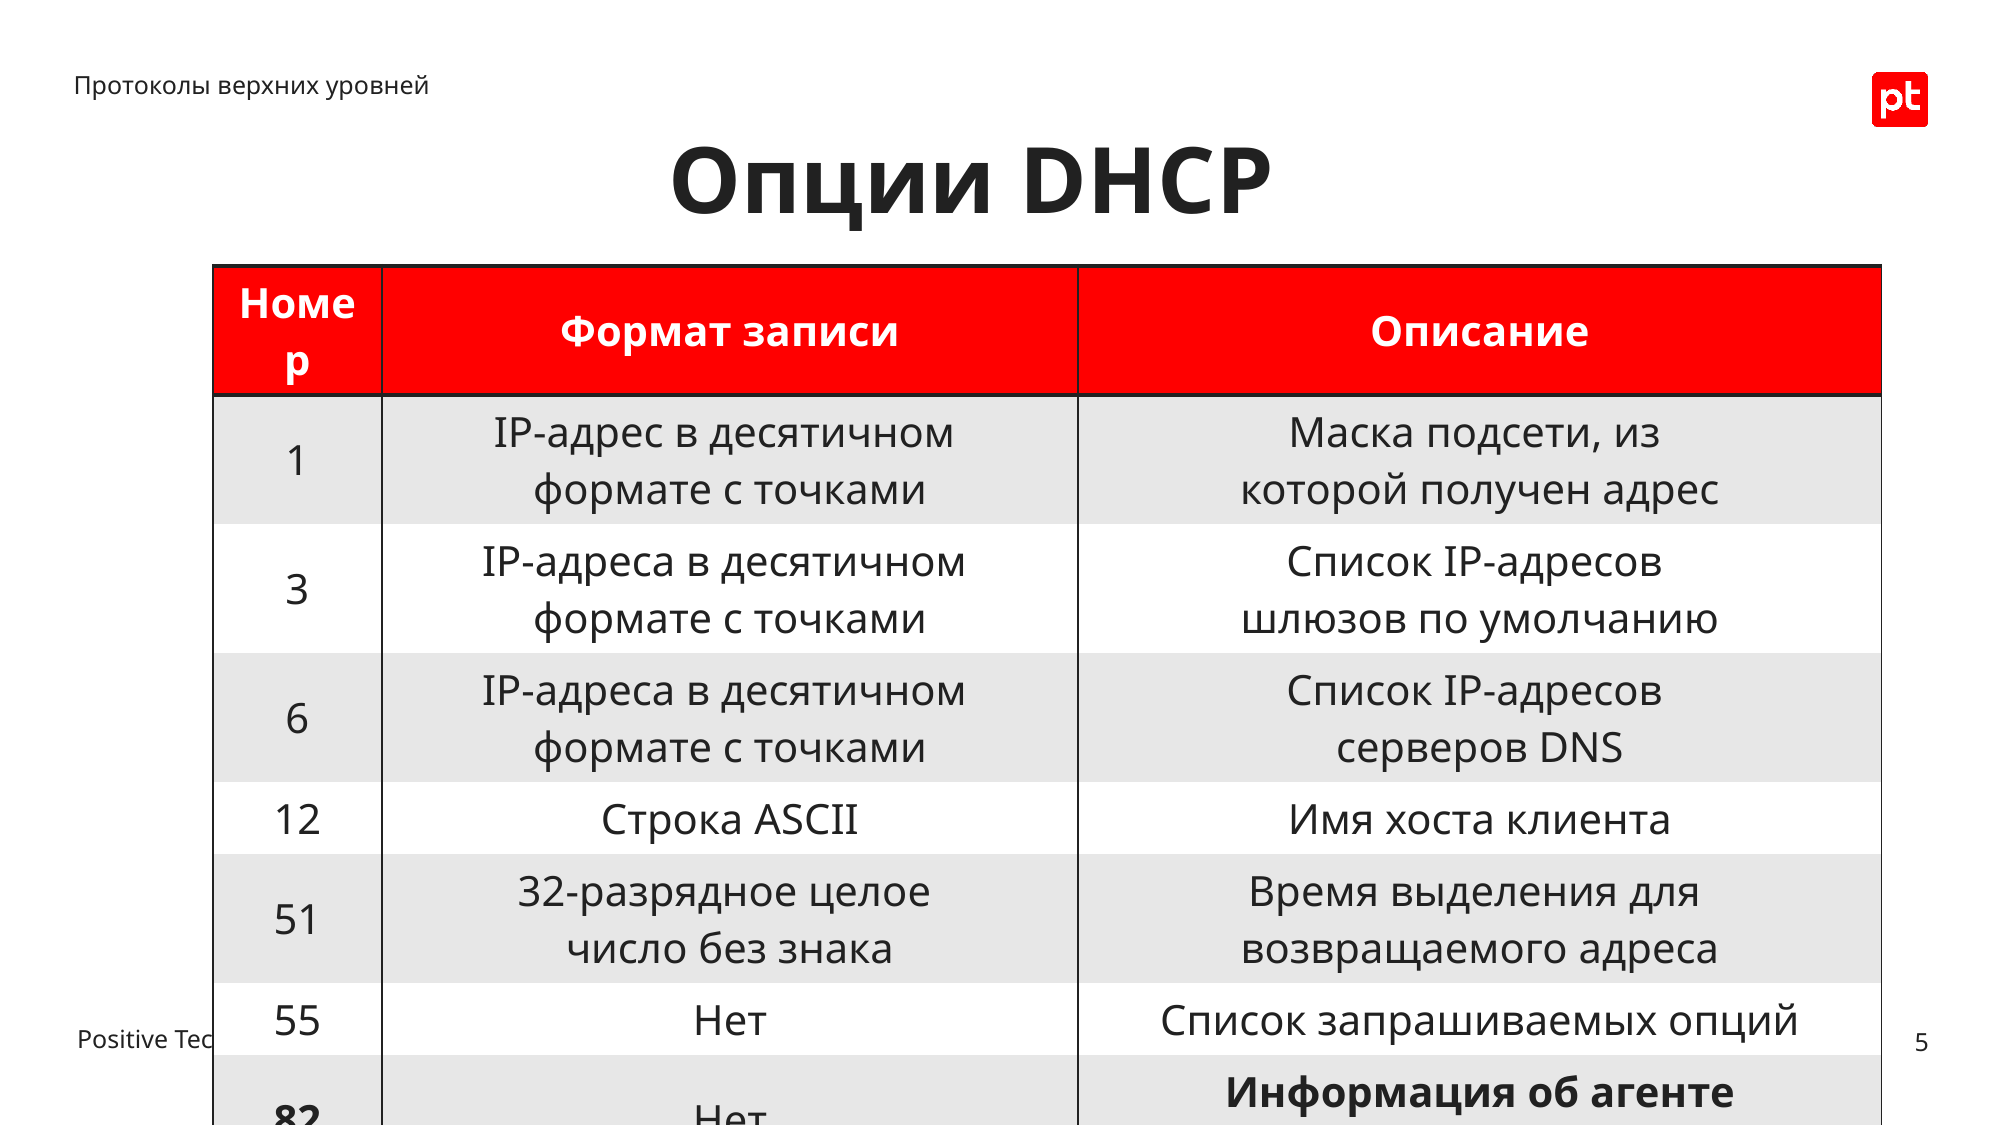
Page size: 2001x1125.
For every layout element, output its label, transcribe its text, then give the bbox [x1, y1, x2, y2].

table_cell 6 [214, 653, 381, 782]
table_cell IP-адрес в десятичном формате с точками [383, 397, 1077, 524]
table_cell Время выделения для возвращаемого адреса [1079, 854, 1881, 983]
table_cell Список IP-адресов серверов DNS [1079, 653, 1881, 782]
table_cell 51 [214, 854, 381, 983]
table_cell 3 [214, 524, 381, 653]
table_cell IP-адреса в десятичном формате с точками [383, 653, 1077, 782]
picture [1872, 72, 1928, 127]
title Опции DHCP [653, 124, 1382, 264]
table_cell 55 [214, 983, 381, 1055]
table_cell IP-адреса в десятичном формате с точками [383, 524, 1077, 653]
table_cell Маска подсети, из которой получен адрес [1079, 397, 1881, 524]
table_header Формат записи [383, 268, 1077, 393]
slide_number 5 [1882, 1013, 1944, 1074]
table_cell 82 [214, 1055, 381, 1125]
table_cell Строка ASCII [383, 782, 1077, 854]
table_cell Список запрашиваемых опций [1079, 983, 1881, 1055]
table_header Описание [1079, 268, 1881, 393]
table_header Номер [214, 268, 381, 393]
table_cell 1 [214, 397, 381, 524]
table_cell Нет [383, 1055, 1077, 1125]
list Протоколы верхних уровней [58, 54, 1609, 115]
table_cell Имя хоста клиента [1079, 782, 1881, 854]
table_cell Список IP-адресов шлюзов по умолчанию [1079, 524, 1881, 653]
table_cell Нет [383, 983, 1077, 1055]
table_cell Информация об агенте ретрансляции [1079, 1055, 1881, 1125]
table_cell 12 [214, 782, 381, 854]
table_cell 32-разрядное целое число без знака [383, 854, 1077, 983]
